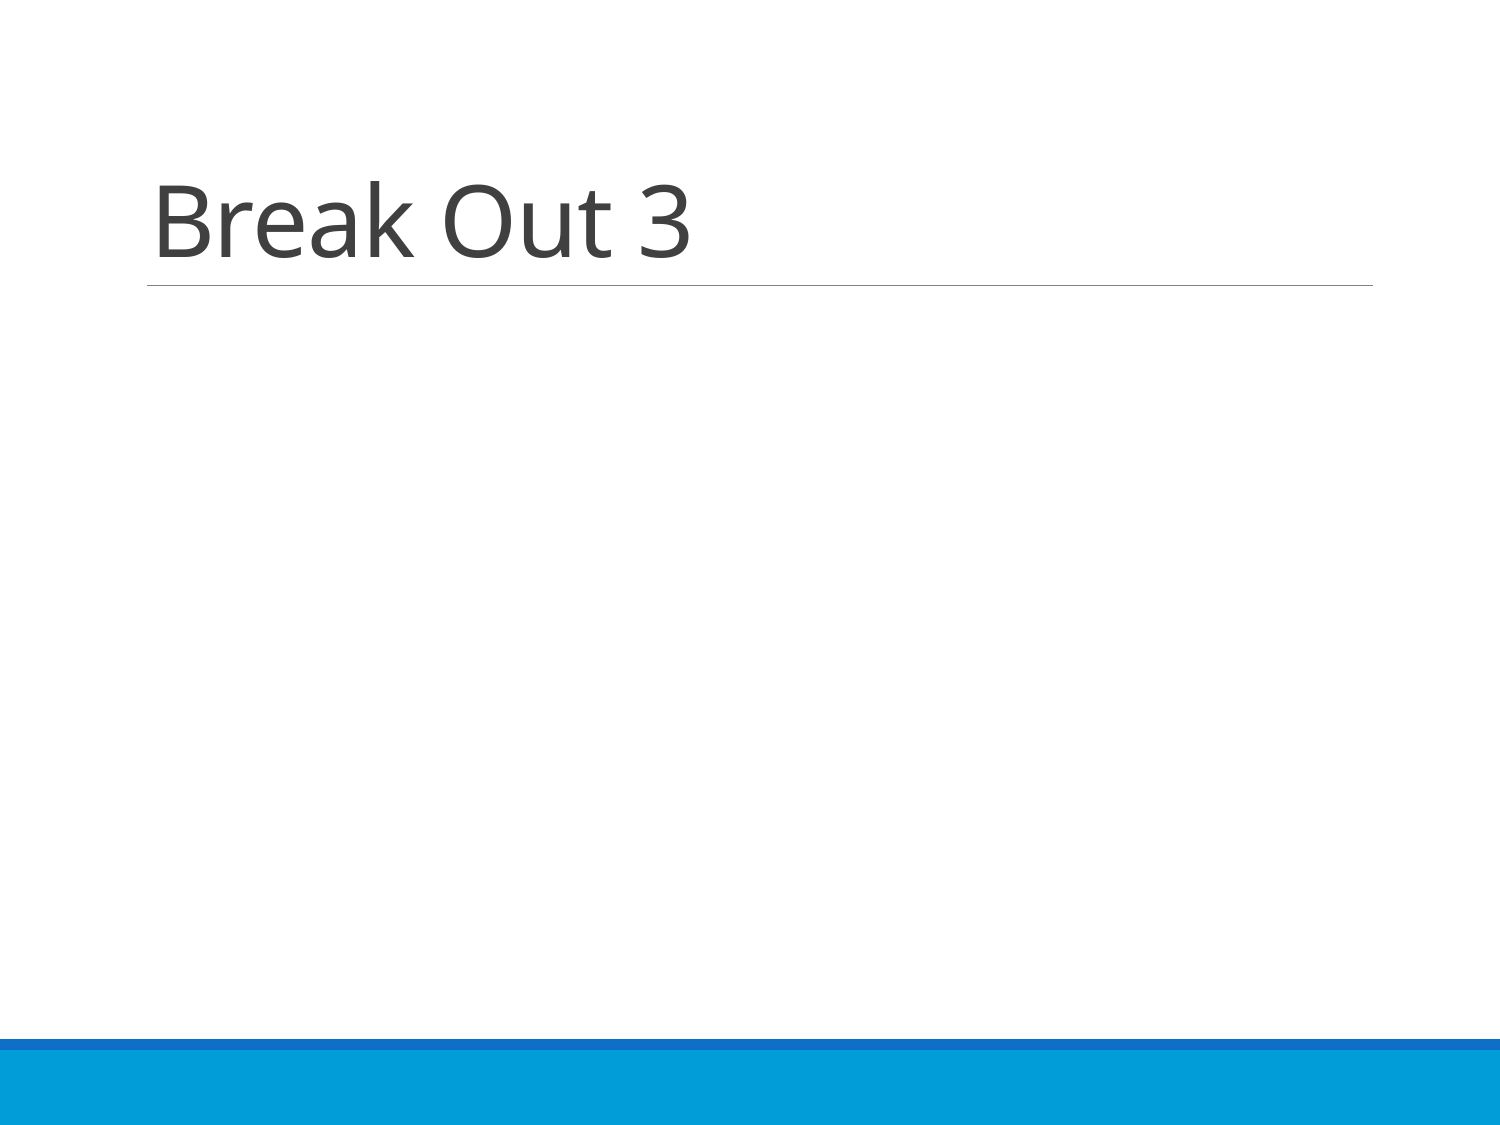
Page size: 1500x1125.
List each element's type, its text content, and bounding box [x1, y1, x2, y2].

title Break Out 3 [135, 47, 1373, 285]
